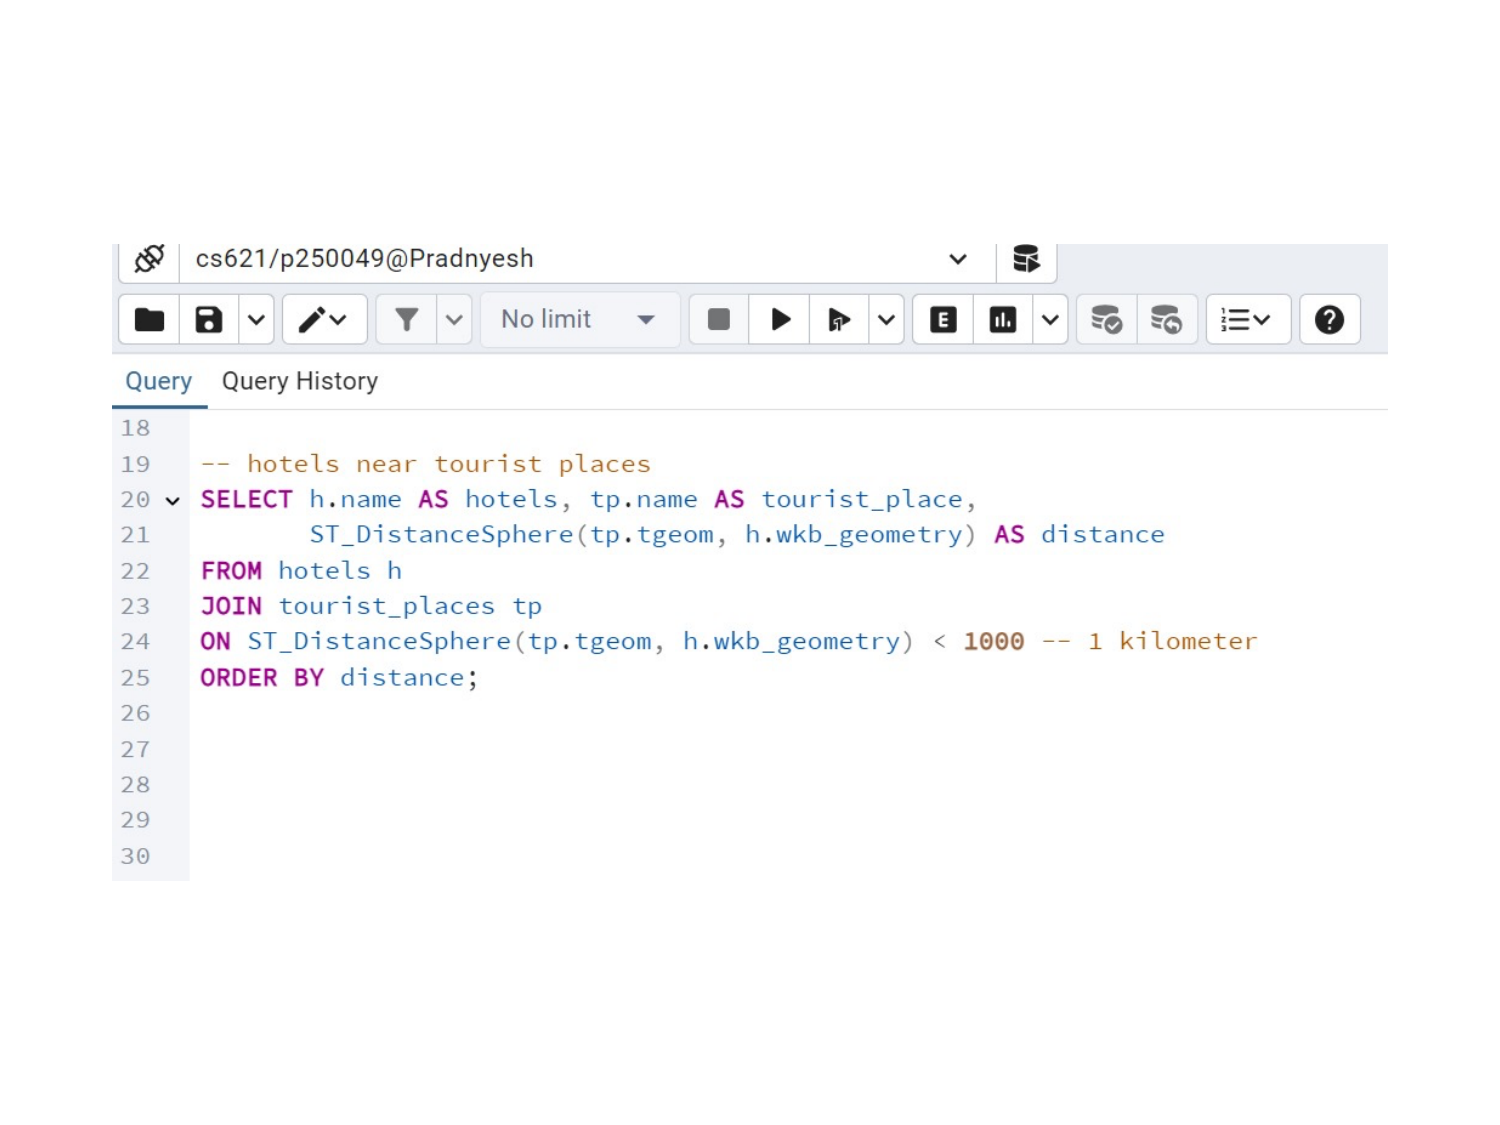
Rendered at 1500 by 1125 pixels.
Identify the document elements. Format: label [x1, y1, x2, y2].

picture [112, 243, 1388, 882]
